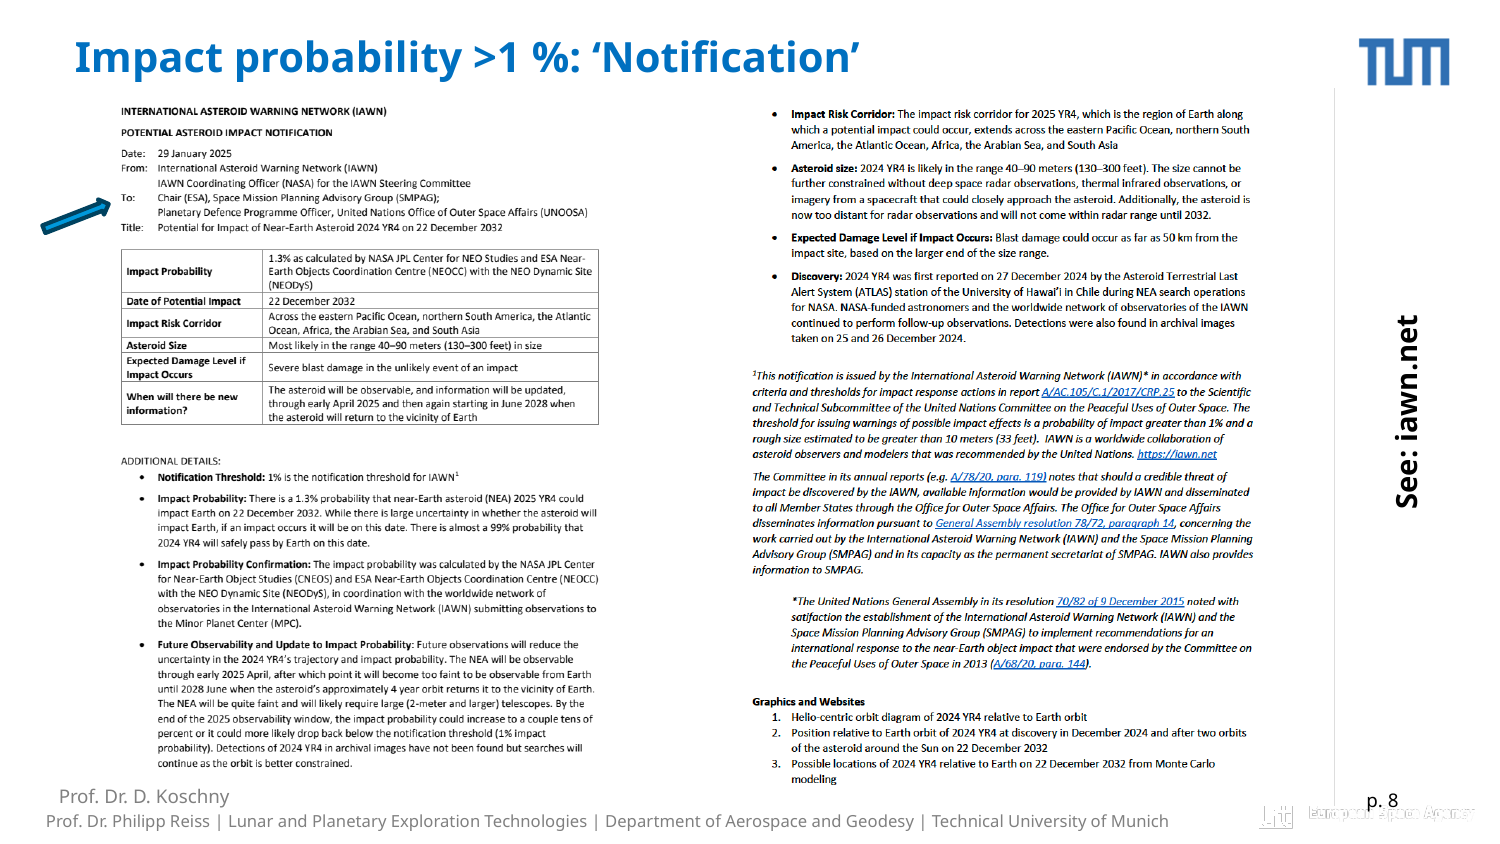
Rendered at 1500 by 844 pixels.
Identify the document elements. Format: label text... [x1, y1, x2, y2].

picture [692, 88, 1475, 829]
title Impact probability >1 %: ‘Notification’ [59, 22, 1431, 89]
picture [1351, 32, 1459, 93]
text_box See: iawn.net [1380, 299, 1431, 524]
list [47, 37, 671, 844]
